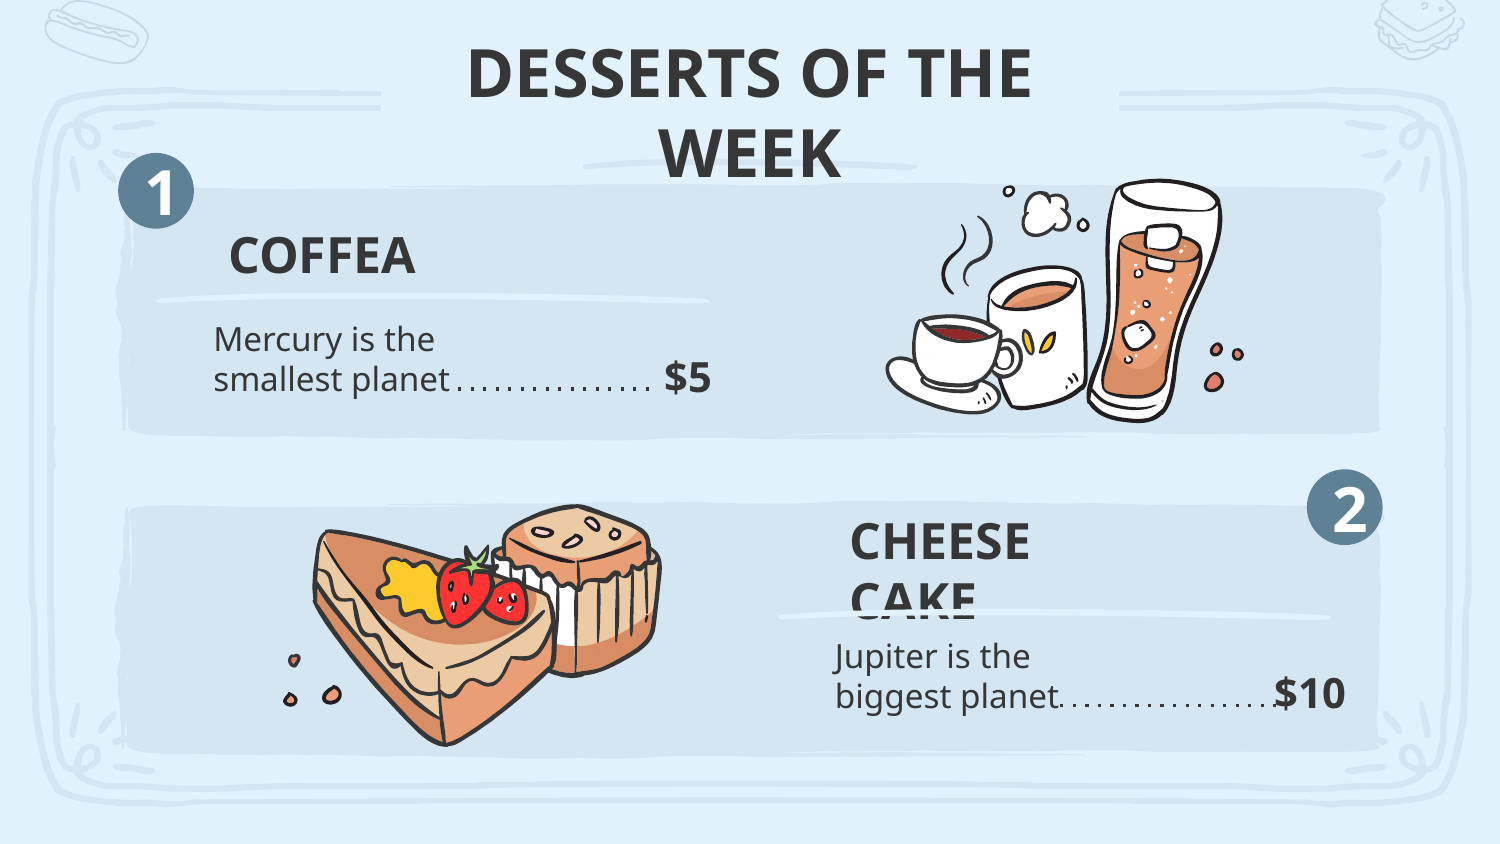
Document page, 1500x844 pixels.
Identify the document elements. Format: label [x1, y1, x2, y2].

text_box [282, 503, 663, 749]
text_box [885, 178, 1245, 424]
text_box [44, 0, 1466, 759]
